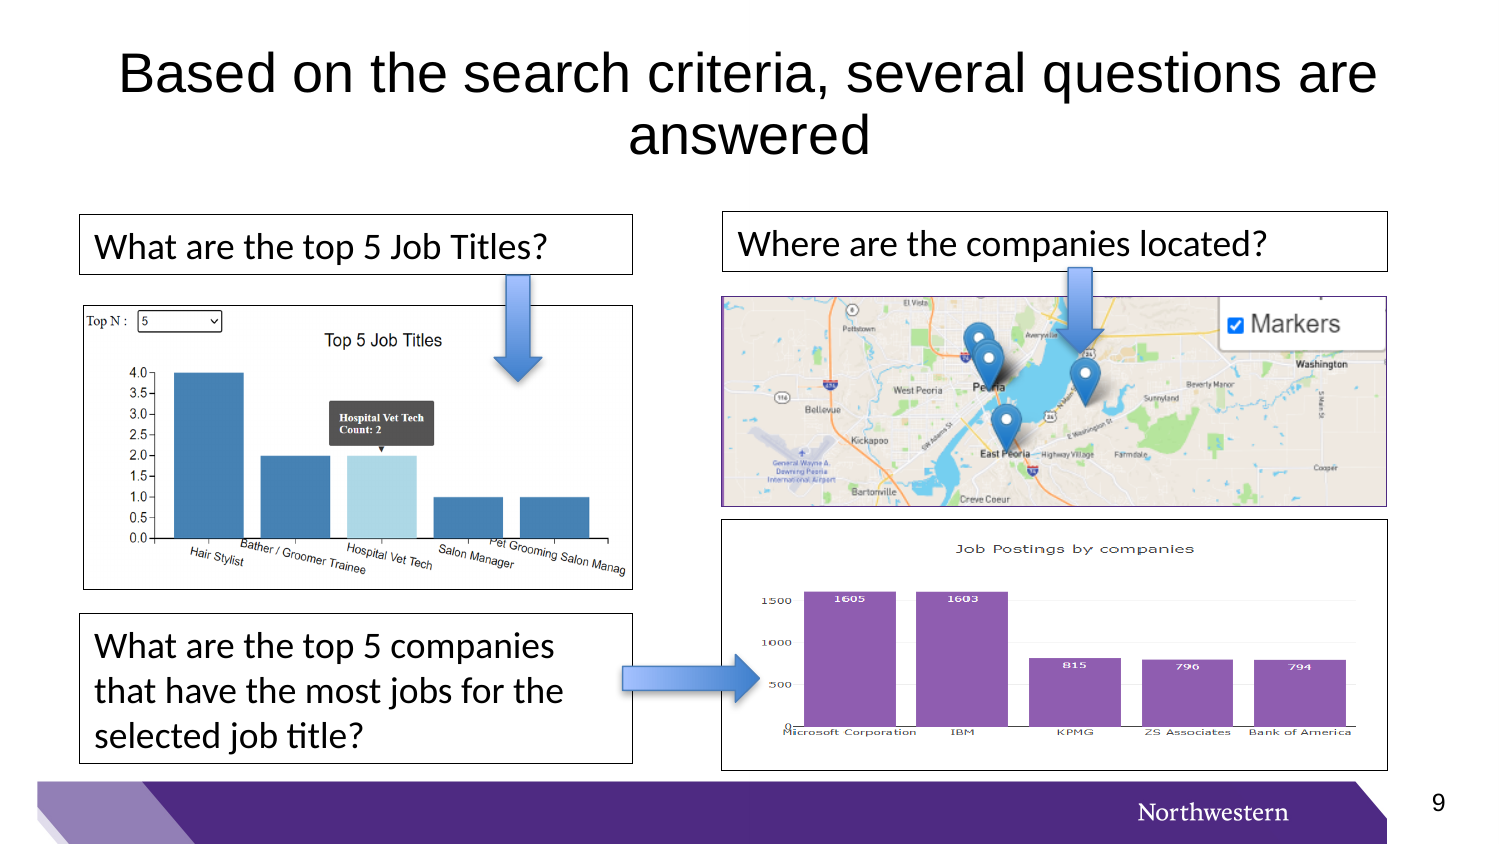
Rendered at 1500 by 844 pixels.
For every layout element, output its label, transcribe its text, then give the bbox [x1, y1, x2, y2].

text_box [505, 274, 531, 303]
text_box Where are the companies located? [722, 211, 1388, 272]
text_box What are the top 5 Job Titles? [79, 214, 633, 275]
text_box What are the top 5 companies that have the most jobs for the selected job title? [79, 613, 633, 764]
title Based on the search criteria, several questions are answered [75, 33, 1425, 175]
picture [0, 0, 1499, 844]
text_box [1067, 266, 1093, 294]
text_box [621, 665, 716, 692]
slide_number 8 [1362, 778, 1461, 824]
